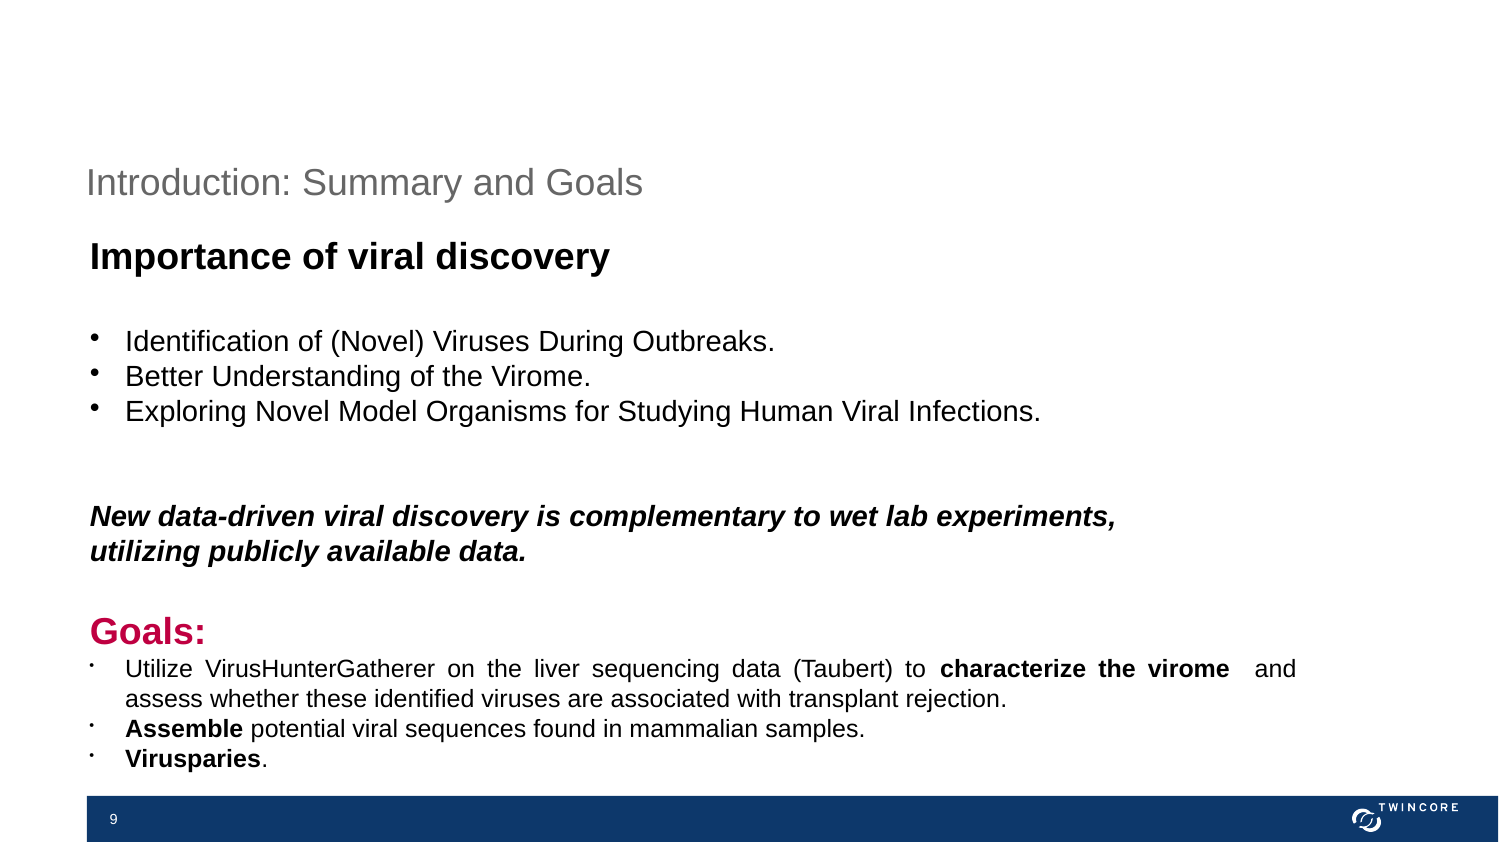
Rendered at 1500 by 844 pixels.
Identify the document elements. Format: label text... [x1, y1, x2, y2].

text_box Goals: Utilize VirusHunterGatherer on the liver sequencing data (Taubert) to characterize the virome and assess whether these identified viruses are associated with transplant rejection. Assemble potential viral sequences found in mammalian samples. Virusparies. [75, 599, 1312, 796]
text_box Importance of viral discovery Identification of (Novel) Viruses During Outbreaks. Better Understanding of the Virome. Exploring Novel Model Organisms for Studying Human Viral Infections. New data-driven viral discovery is complementary to wet lab experiments, utilizing publicly available data. [75, 224, 1162, 599]
picture [1352, 803, 1458, 832]
